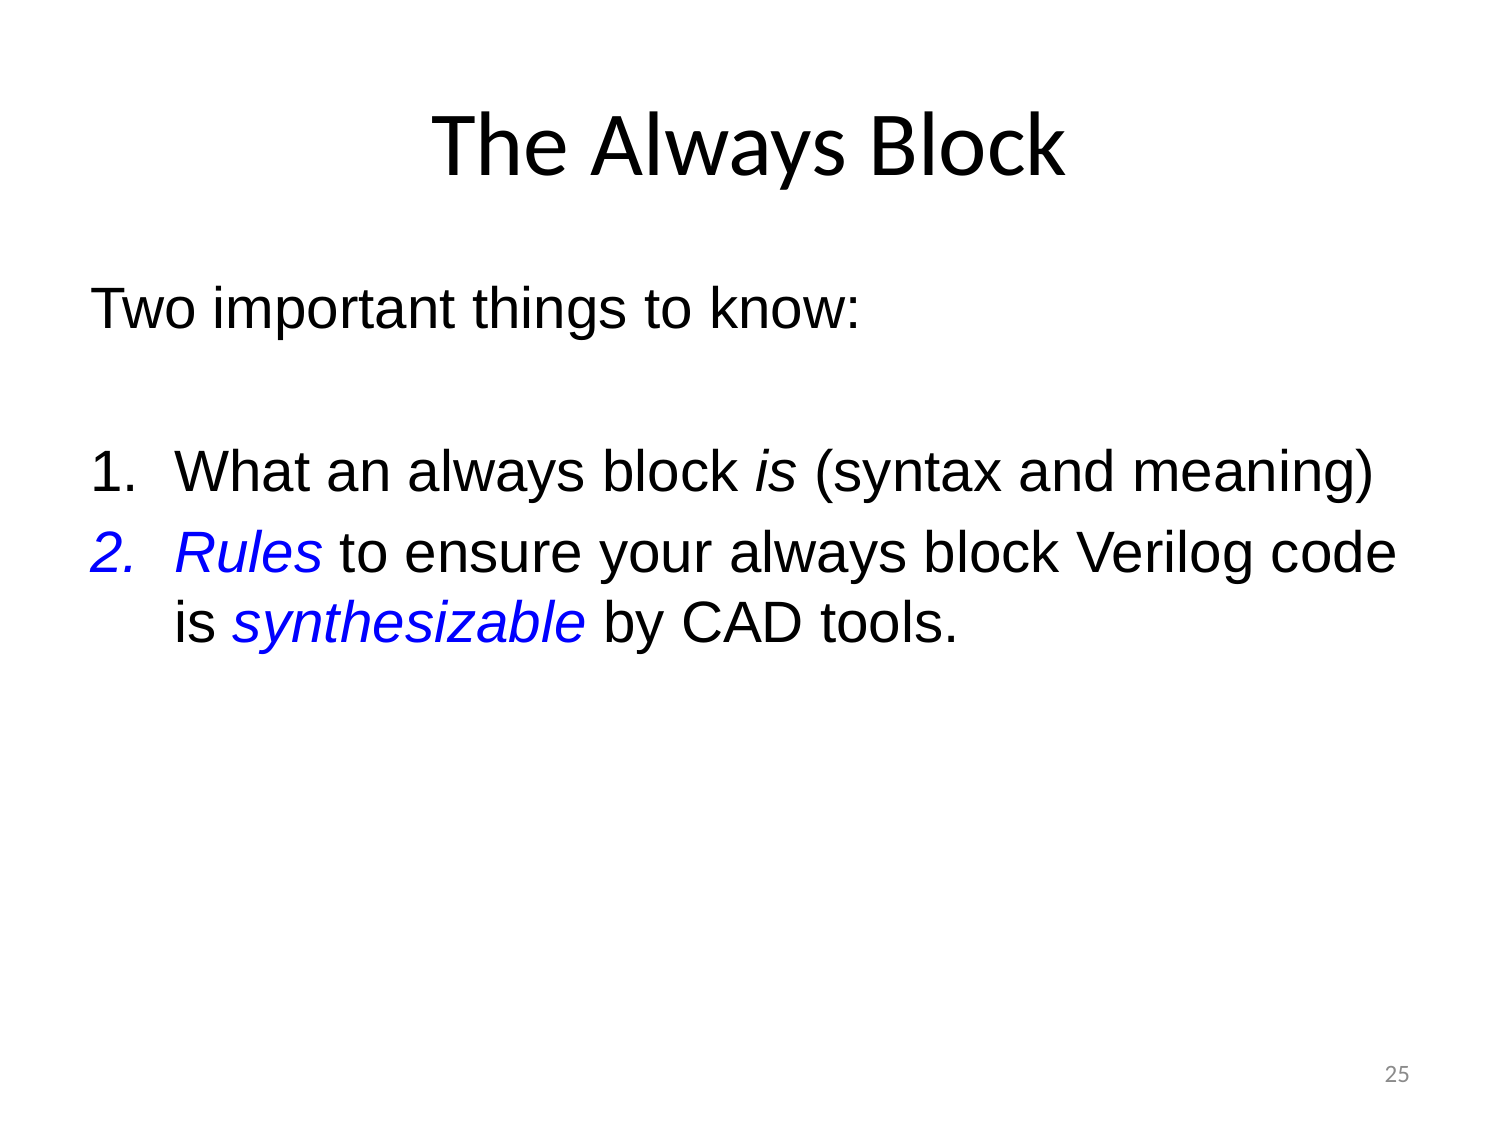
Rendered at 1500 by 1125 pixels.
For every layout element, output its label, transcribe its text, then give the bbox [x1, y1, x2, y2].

title The Always Block [75, 45, 1425, 233]
list Two important things to know: What an always block is (syntax and meaning) Rules to ensure your always block Verilog code is synthesizable by CAD tools. [75, 262, 1425, 1005]
slide_number 25 [1074, 1042, 1425, 1103]
